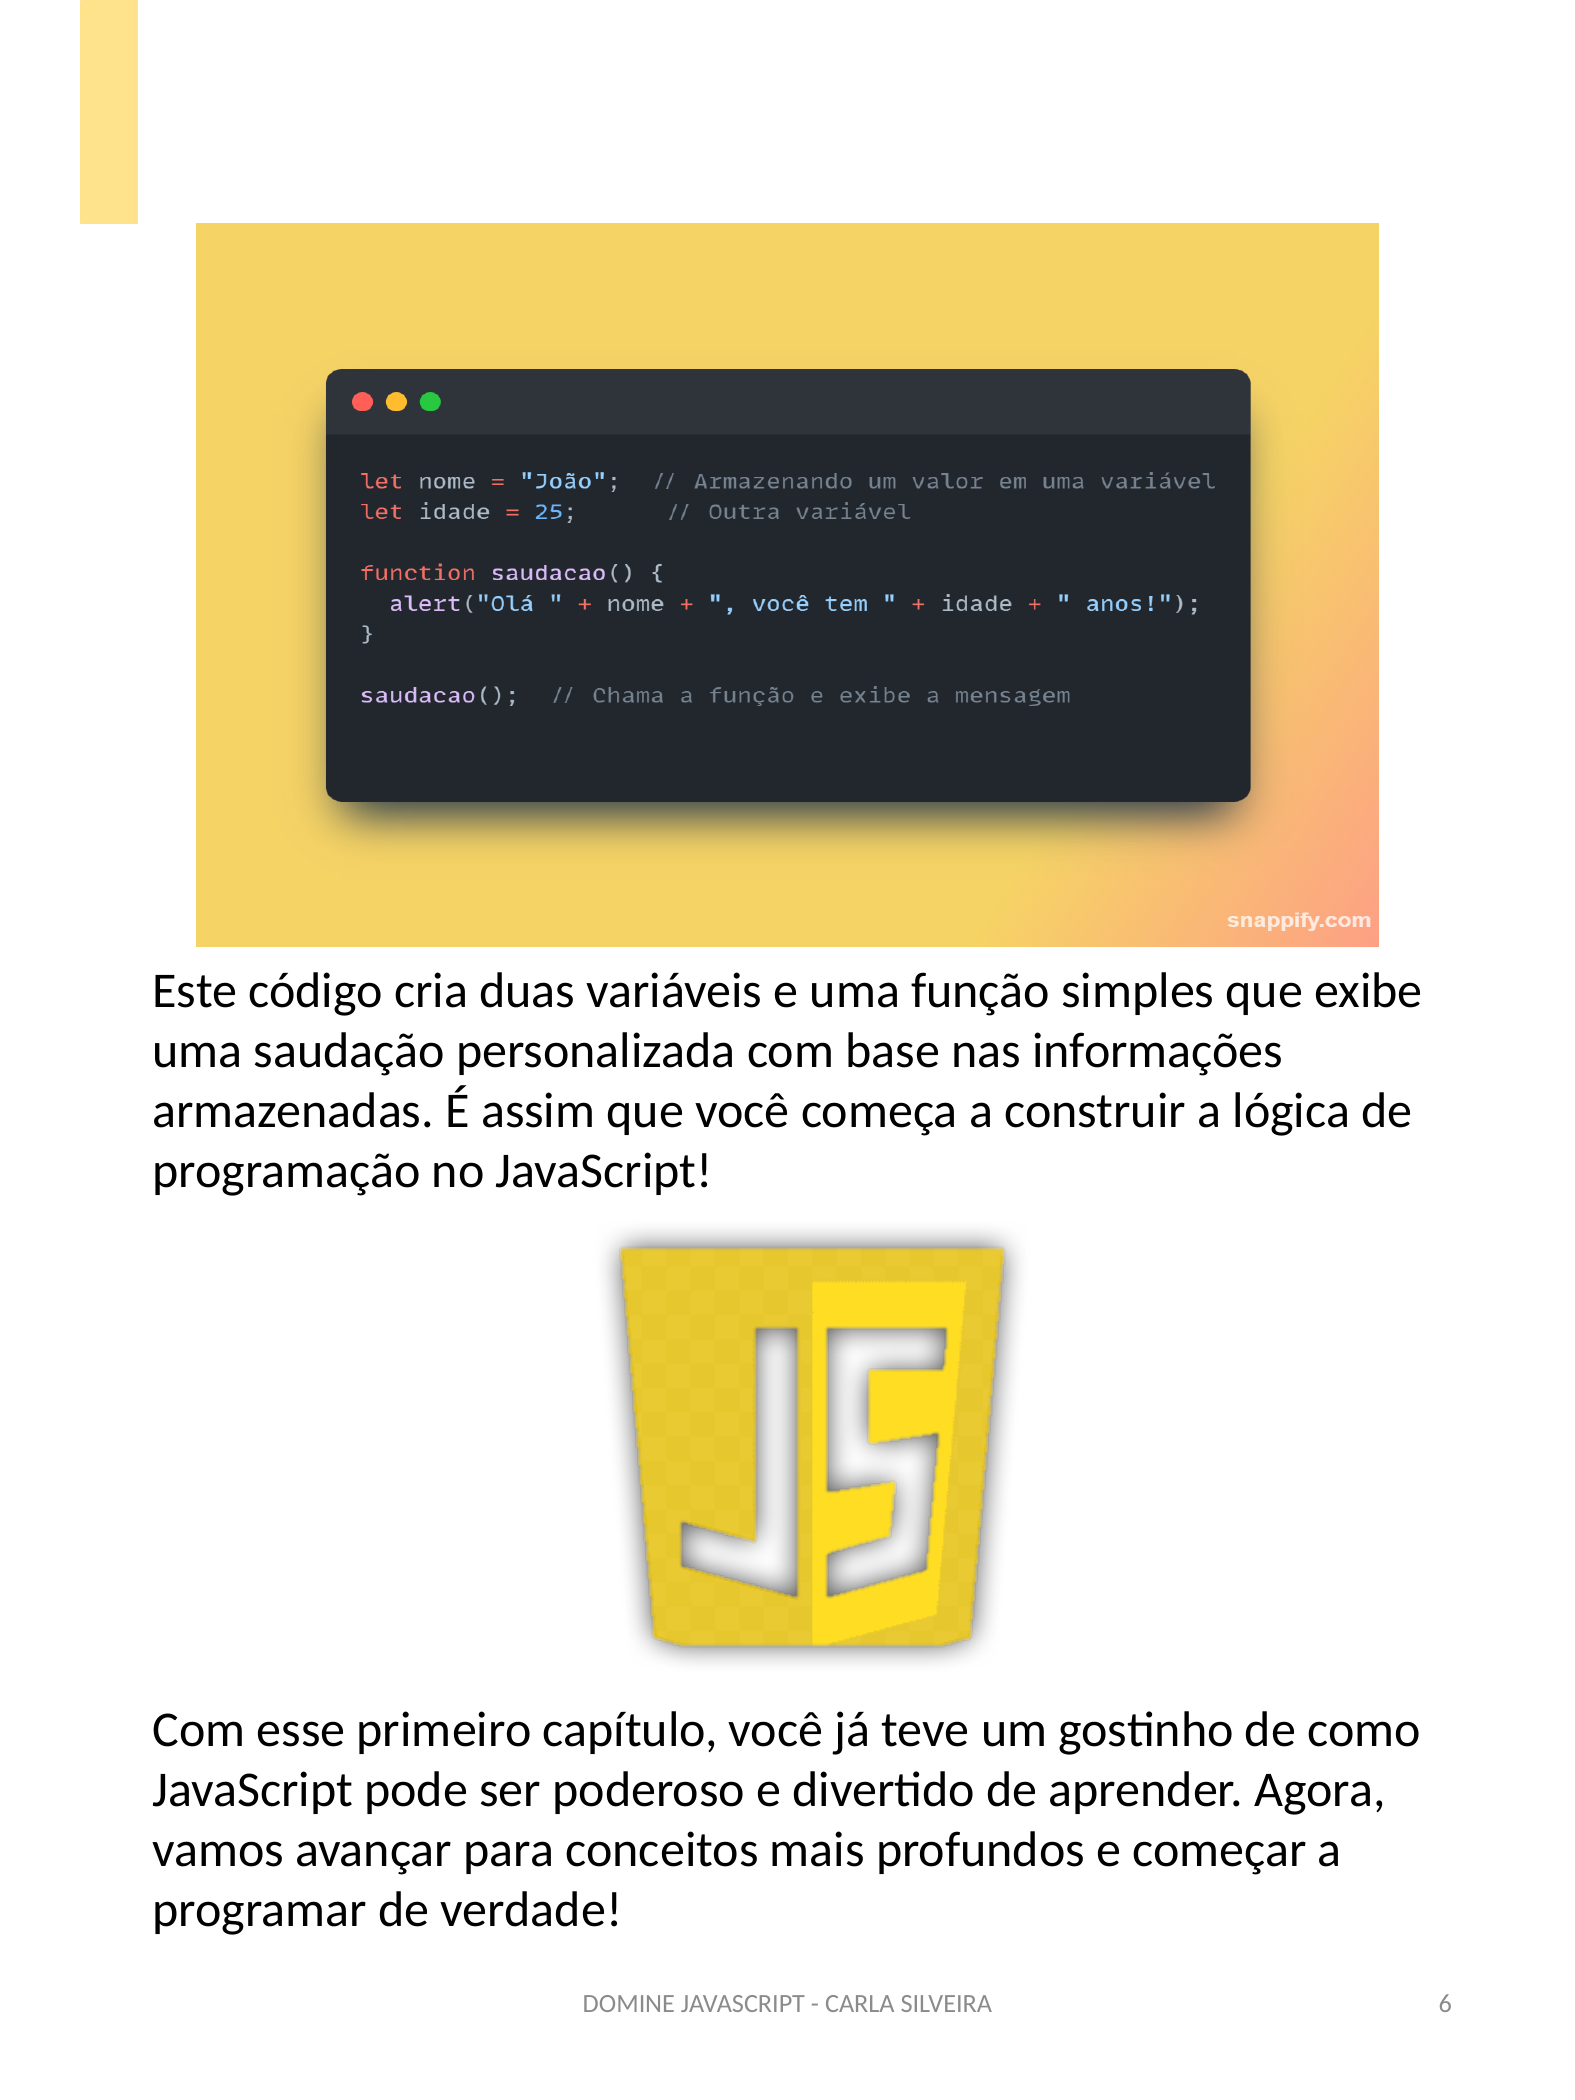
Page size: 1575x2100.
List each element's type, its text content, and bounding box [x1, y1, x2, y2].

text_box [79, 0, 139, 225]
footer DOMINE JAVASCRIPT - CARLA SILVEIRA [521, 1946, 1054, 2059]
text_box Este código cria duas variáveis e uma função simples que exibe uma saudação personalizada com base nas informações armazenadas. É assim que você começa a construir a lógica de programação no JavaScript! [137, 950, 1490, 1205]
slide_number 6 [1112, 1946, 1467, 2059]
picture [196, 223, 1379, 947]
text_box Com esse primeiro capítulo, você já teve um gostinho de como JavaScript pode ser poderoso e divertido de aprender. Agora, vamos avançar para conceitos mais profundos e começar a programar de verdade! [137, 1688, 1490, 1944]
picture [521, 1121, 1104, 1704]
